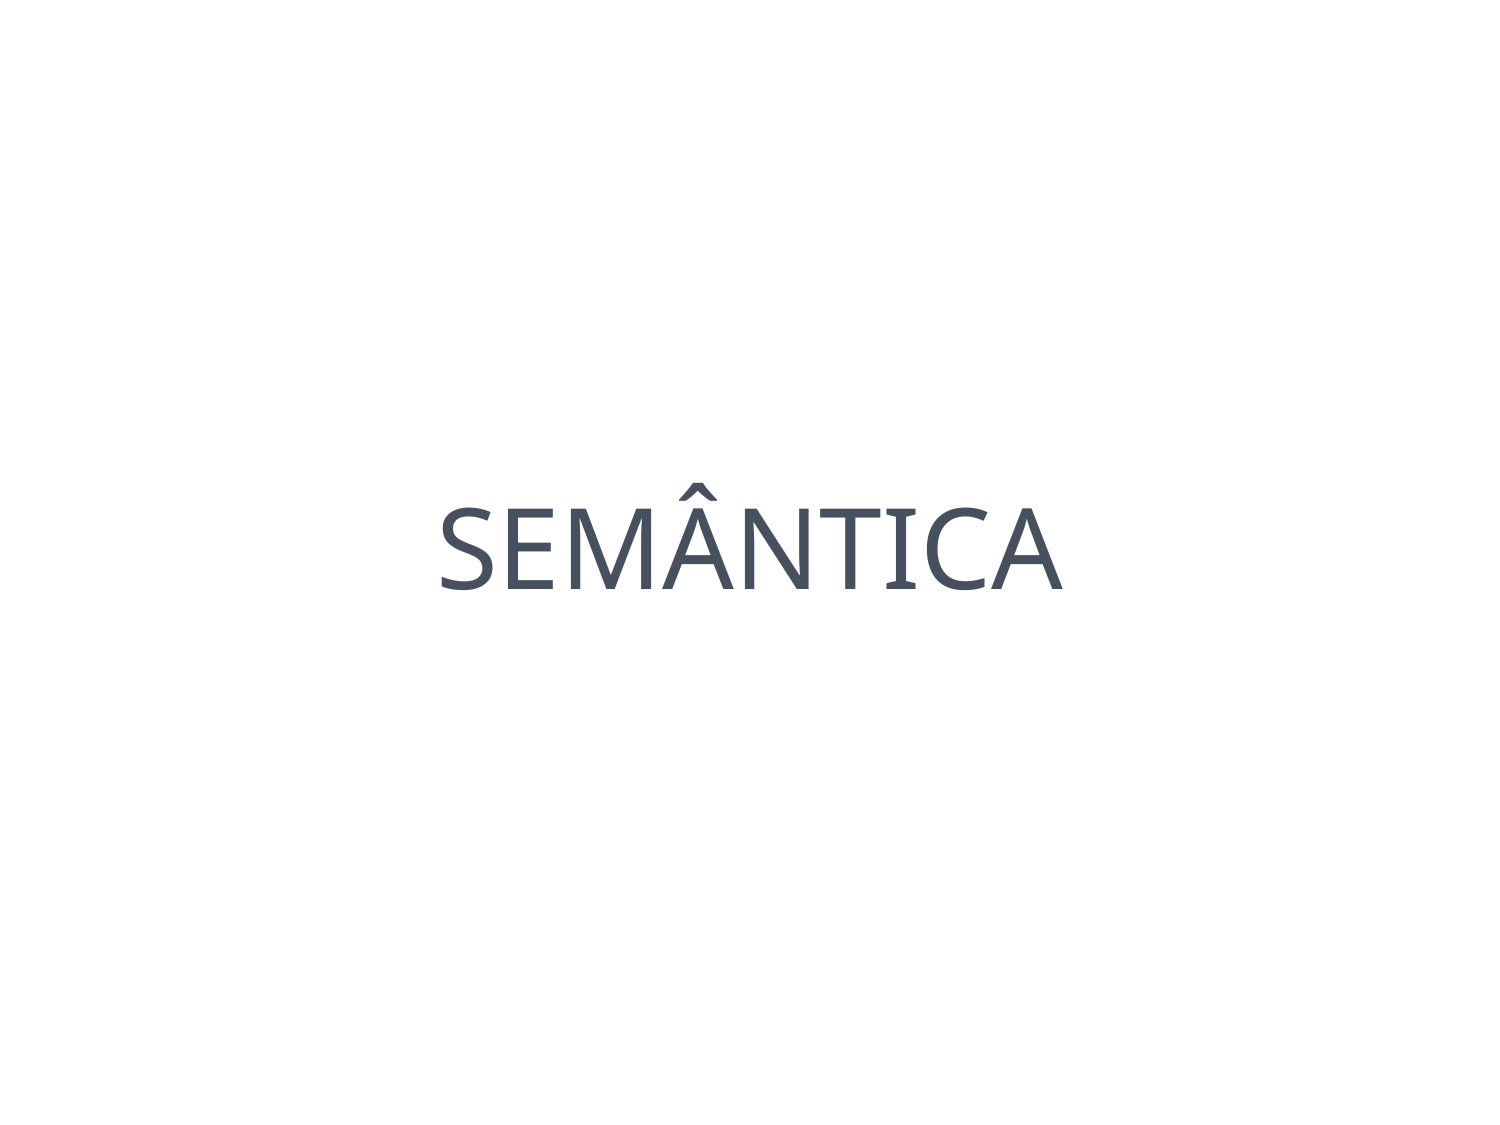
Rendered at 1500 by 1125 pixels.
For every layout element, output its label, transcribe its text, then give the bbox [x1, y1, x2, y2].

text_box SEMÂNTICA [161, 473, 1338, 616]
